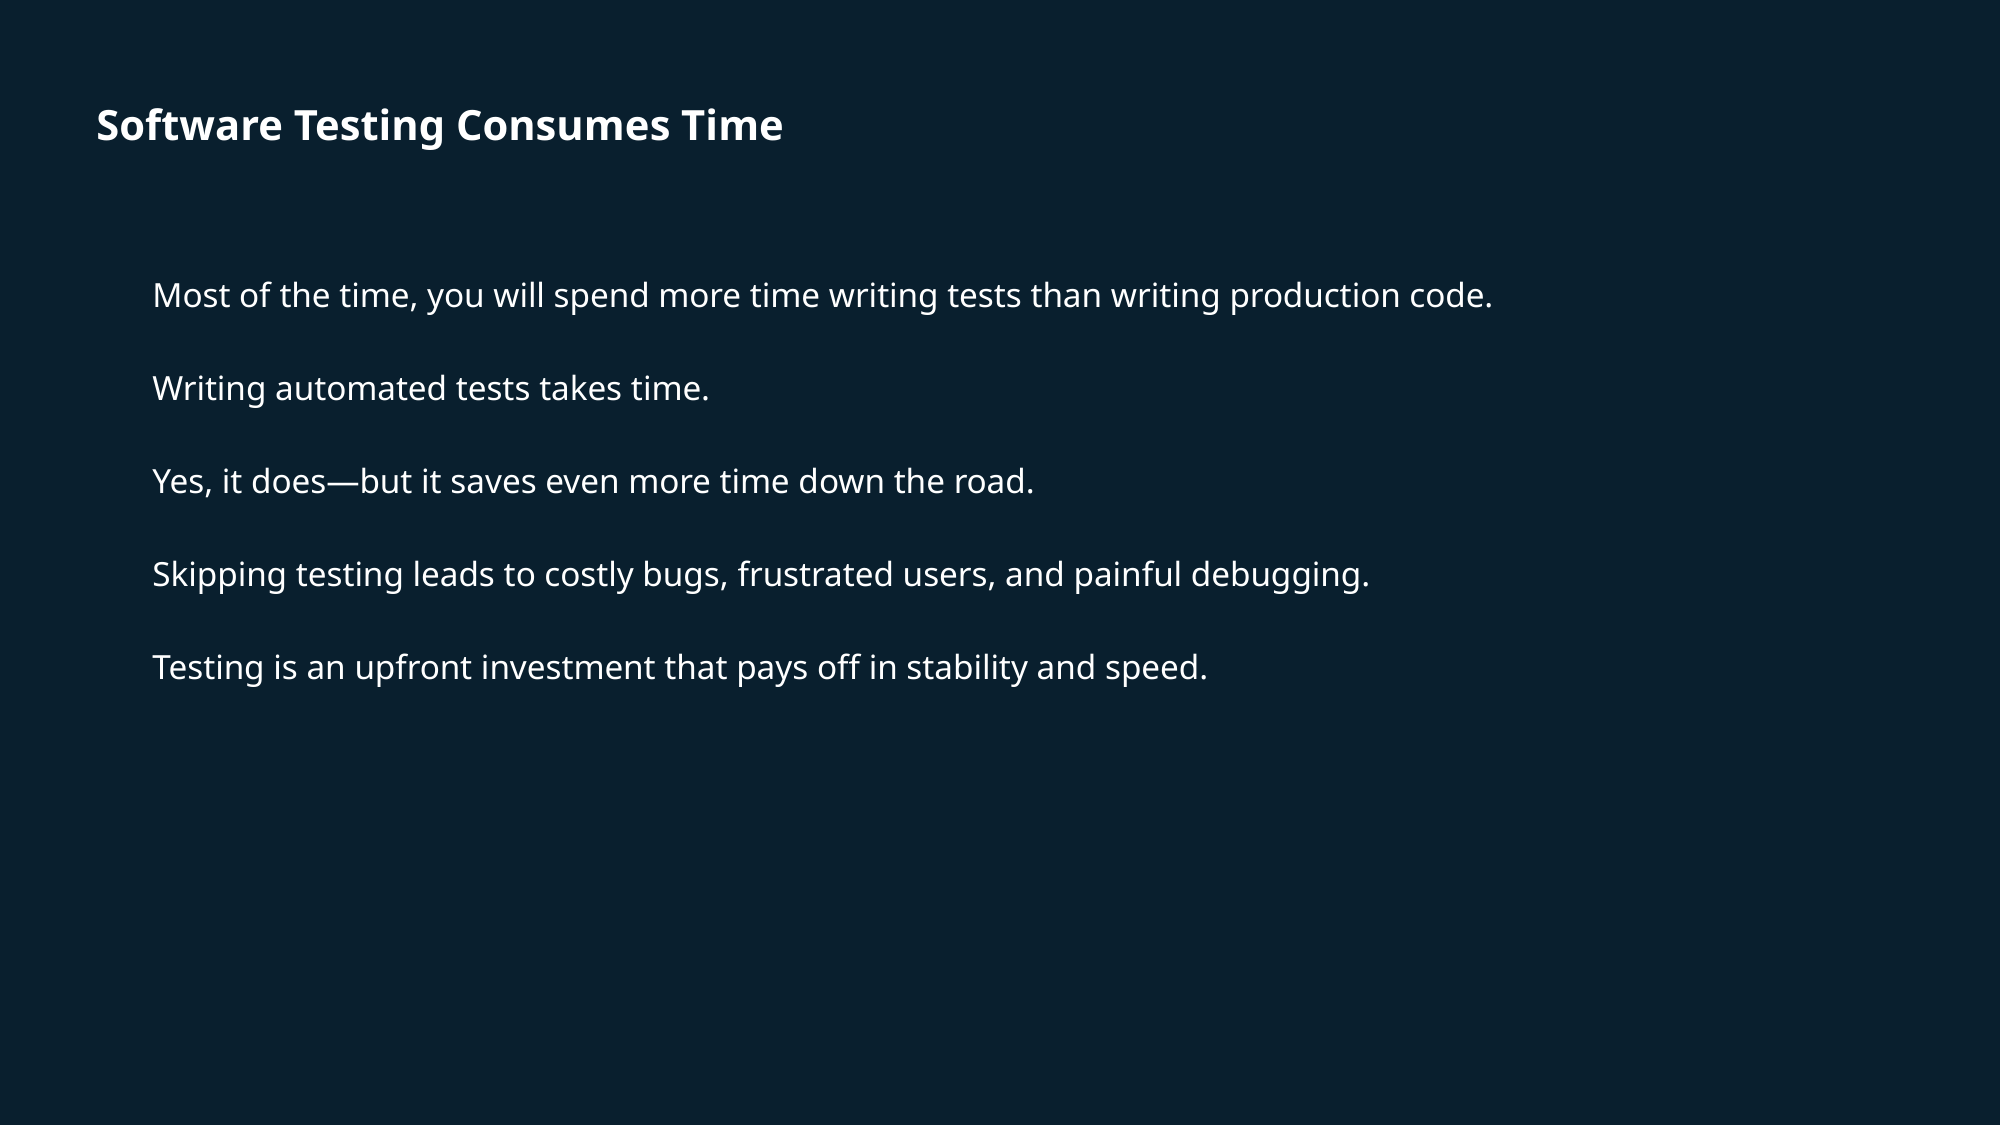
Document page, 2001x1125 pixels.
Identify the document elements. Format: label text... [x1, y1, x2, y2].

list Most of the time, you will spend more time writing tests than writing production code. Writing automated tests takes time. Yes, it does—but it saves even more time down the road. Skipping testing leads to costly bugs, frustrated users, and painful debugging. Testing is an upfront investment that pays off in stability and speed. [137, 266, 1863, 981]
title Software Testing Consumes Time [96, 98, 1904, 150]
